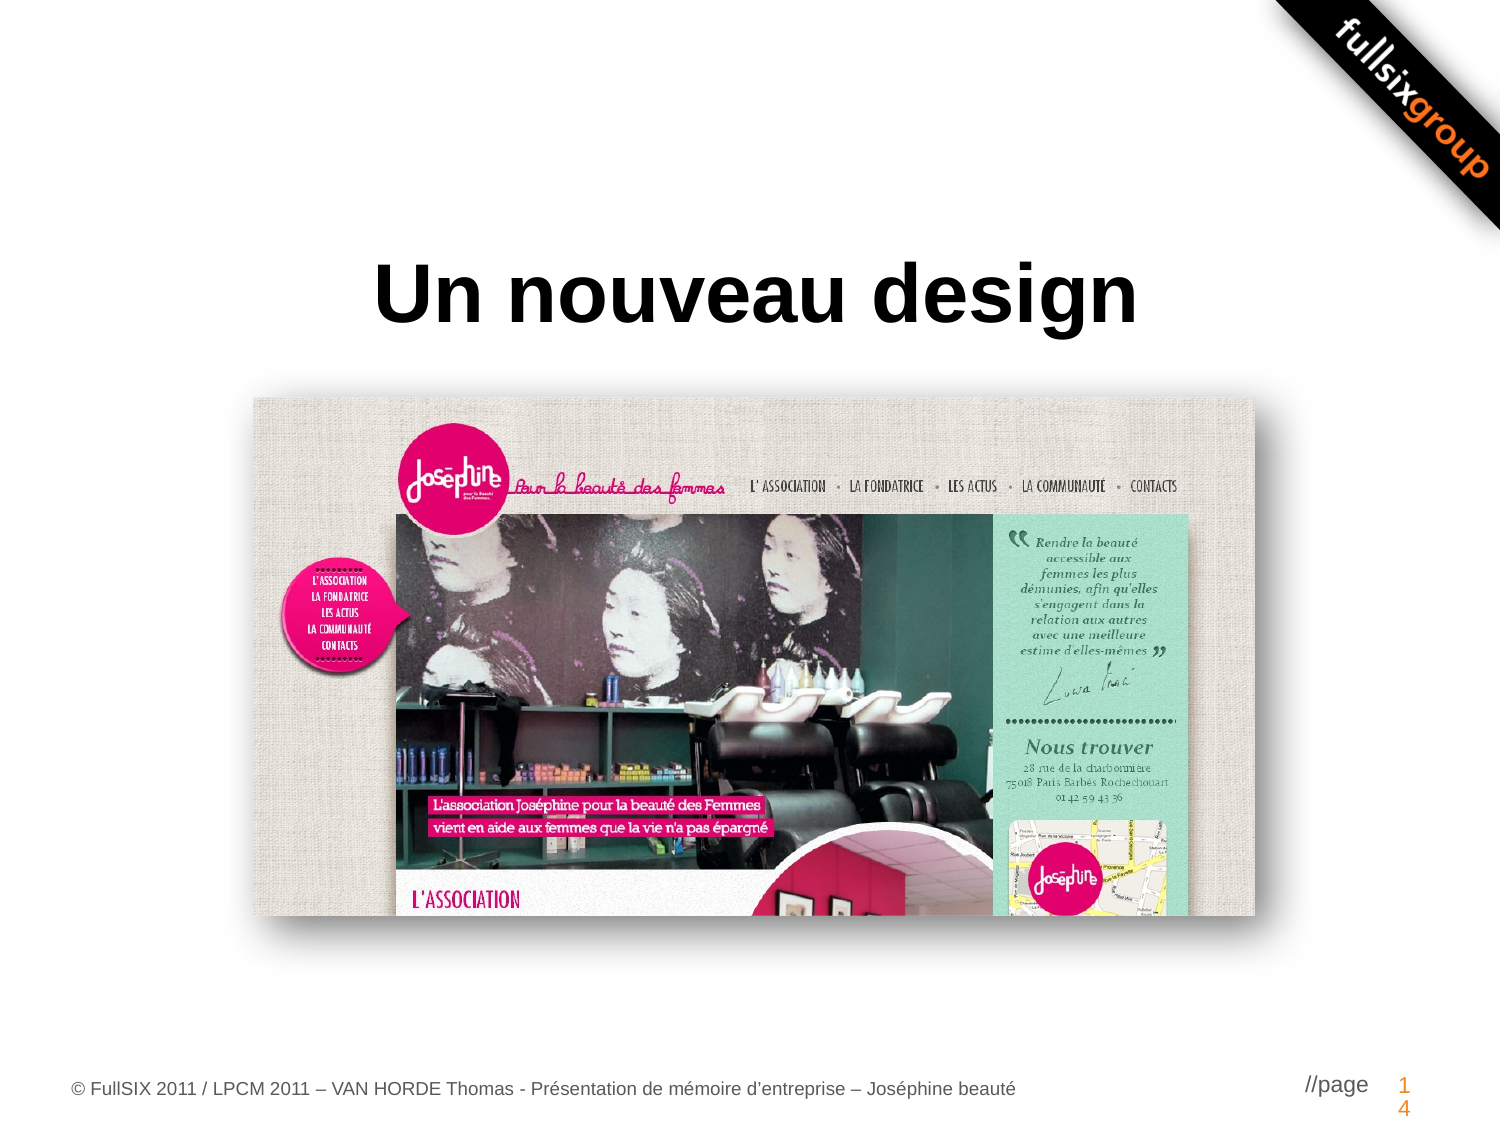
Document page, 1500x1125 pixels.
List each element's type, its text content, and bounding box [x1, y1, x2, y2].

slide_number 14 [1382, 1065, 1424, 1105]
picture [253, 396, 1256, 916]
picture [1275, 0, 1500, 237]
title Un nouveau design [301, 231, 1213, 372]
